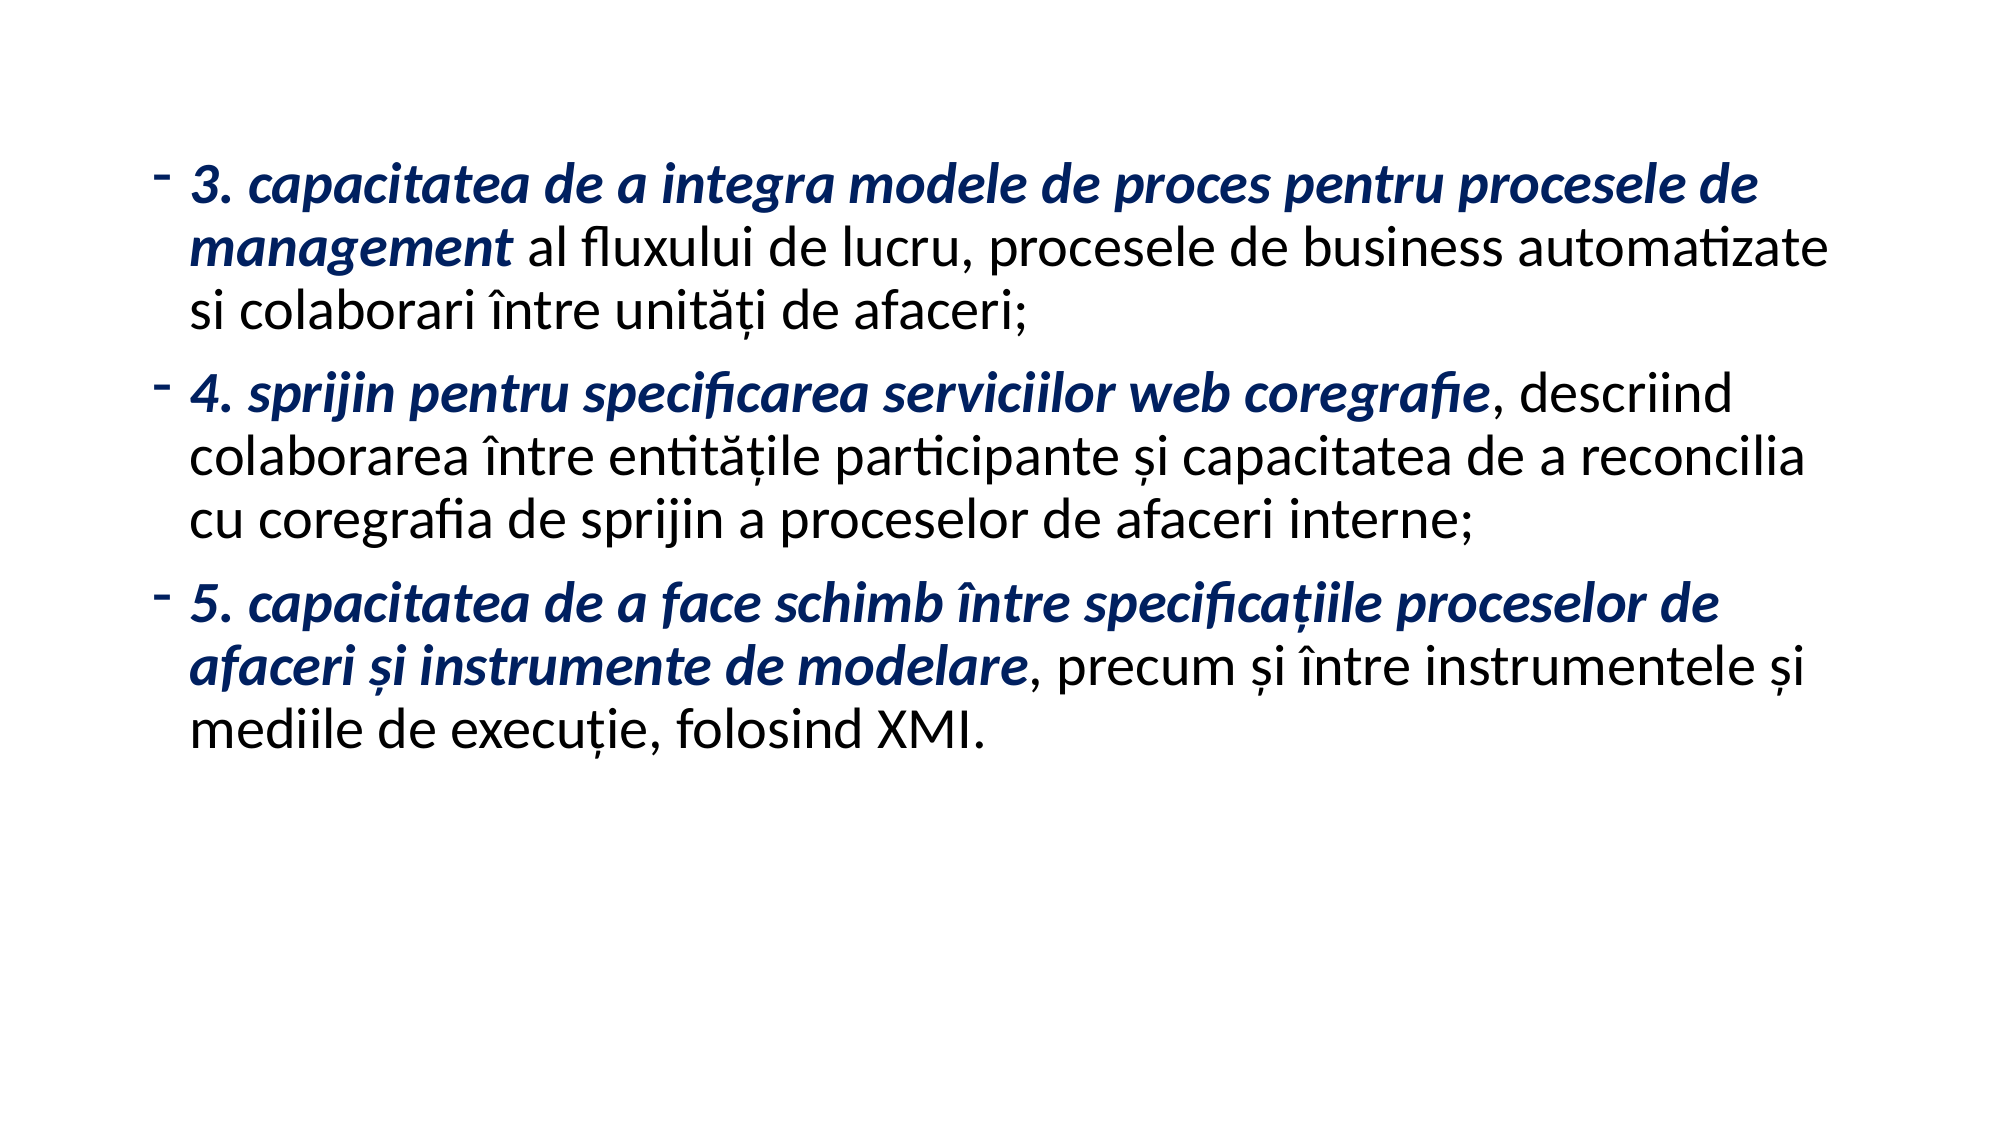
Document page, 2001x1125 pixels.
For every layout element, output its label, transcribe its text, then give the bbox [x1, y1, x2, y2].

list 3. capacitatea de a integra modele de proces pentru procesele de management al fluxului de lucru, procesele de business automatizate si colaborari între unităţi de afaceri; 4. sprijin pentru specificarea serviciilor web coregrafie, descriind colaborarea între entităţile participante şi capacitatea de a reconcilia cu coregrafia de sprijin a proceselor de afaceri interne; 5. capacitatea de a face schimb între specificaţiile proceselor de afaceri şi instrumente de modelare, precum şi între instrumentele şi mediile de execuţie, folosind XMI. [137, 54, 1863, 1014]
